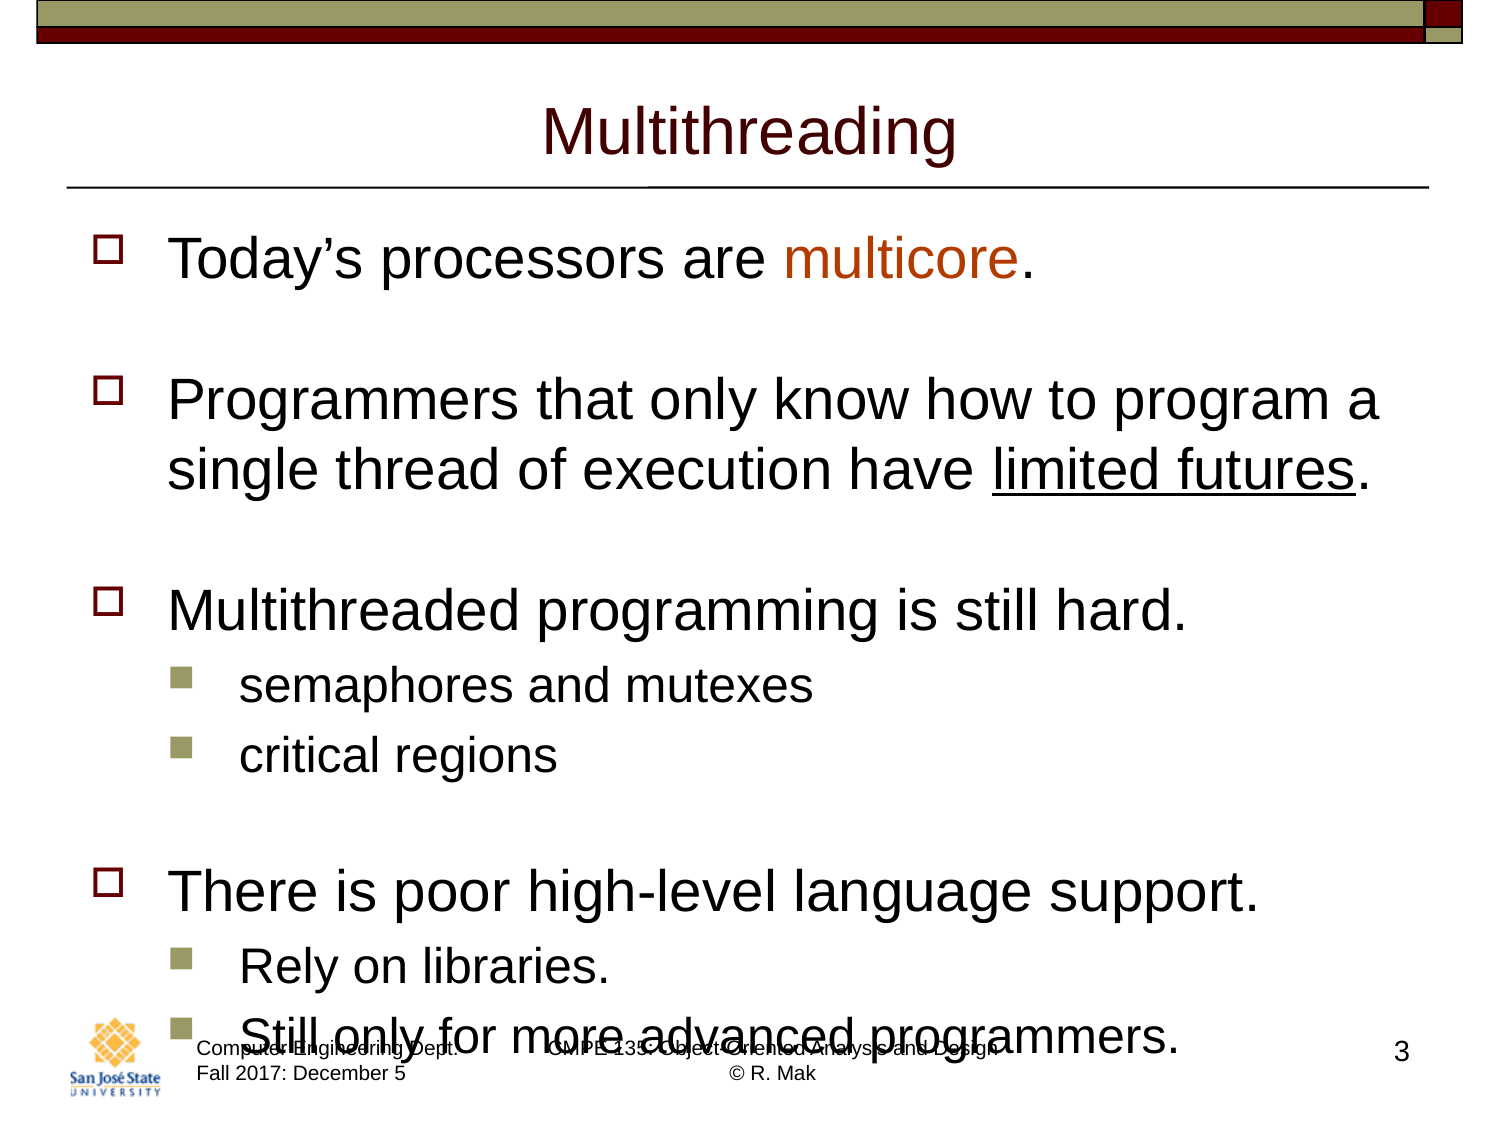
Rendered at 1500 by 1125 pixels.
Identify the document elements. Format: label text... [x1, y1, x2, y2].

slide_number 3 [1335, 1025, 1425, 1100]
title Multithreading [75, 67, 1425, 175]
picture [60, 1012, 166, 1112]
list Today’s processors are multicore. Programmers that only know how to program a single thread of execution have limited futures. Multithreaded programming is still hard. semaphores and mutexes critical regions There is poor high-level language support. Rely on libraries. Still only for more advanced programmers. [75, 212, 1425, 1006]
